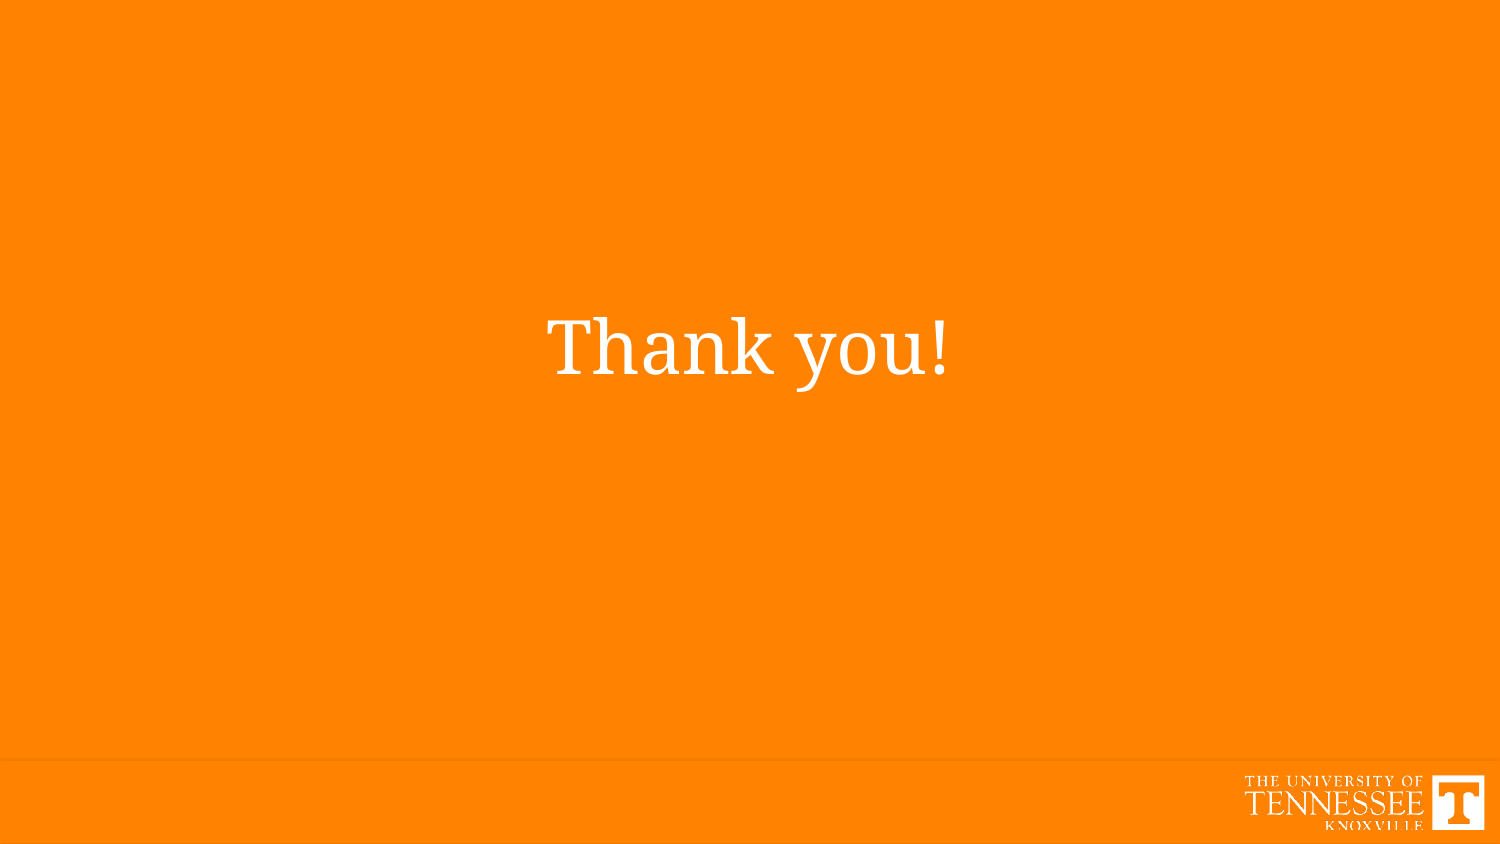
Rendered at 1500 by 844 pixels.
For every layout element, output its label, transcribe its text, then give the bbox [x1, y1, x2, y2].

title Thank you! [75, 274, 1425, 415]
